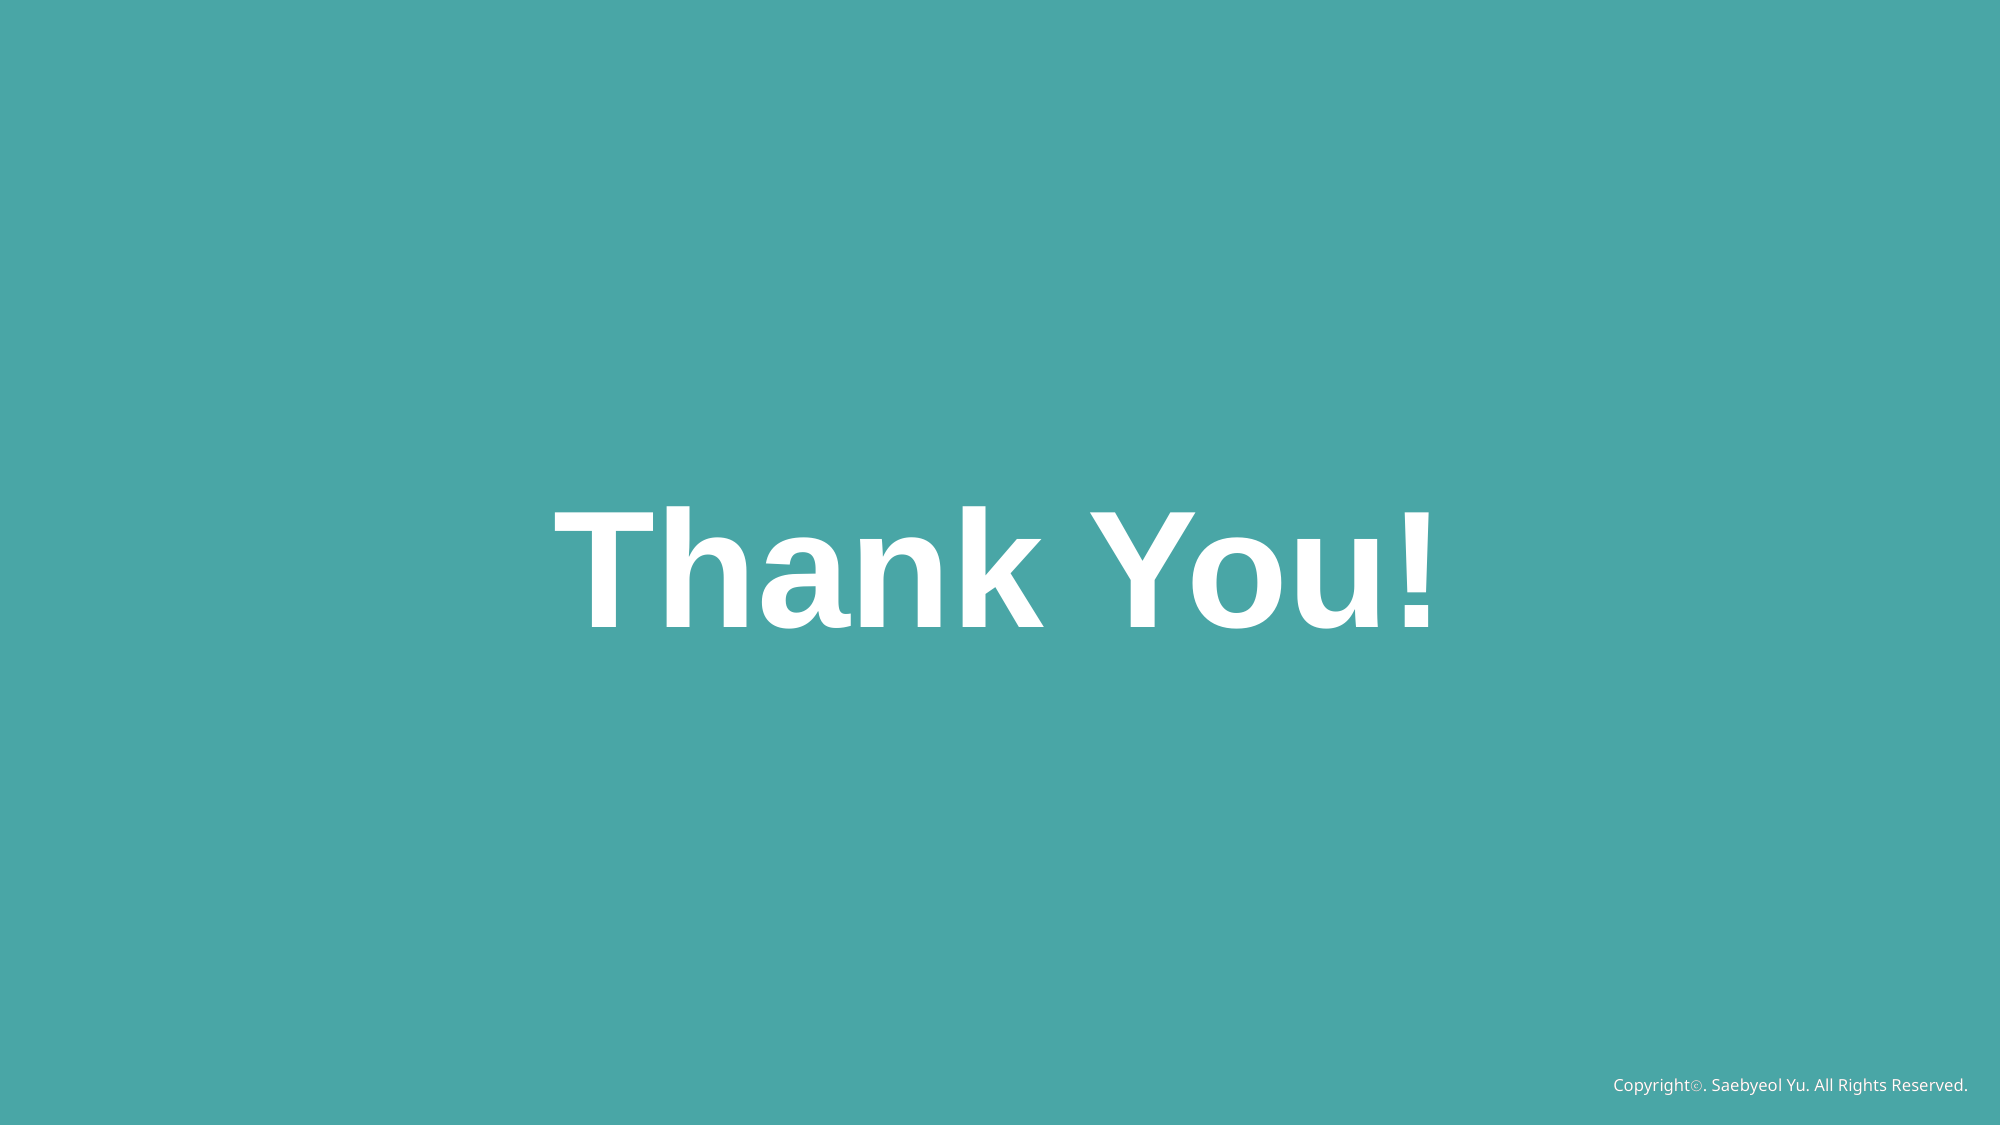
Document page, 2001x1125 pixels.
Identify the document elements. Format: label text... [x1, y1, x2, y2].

text_box Thank You! [539, 453, 1461, 669]
text_box Copyrightⓒ. Saebyeol Yu. All Rights Reserved. [1598, 1067, 1984, 1102]
